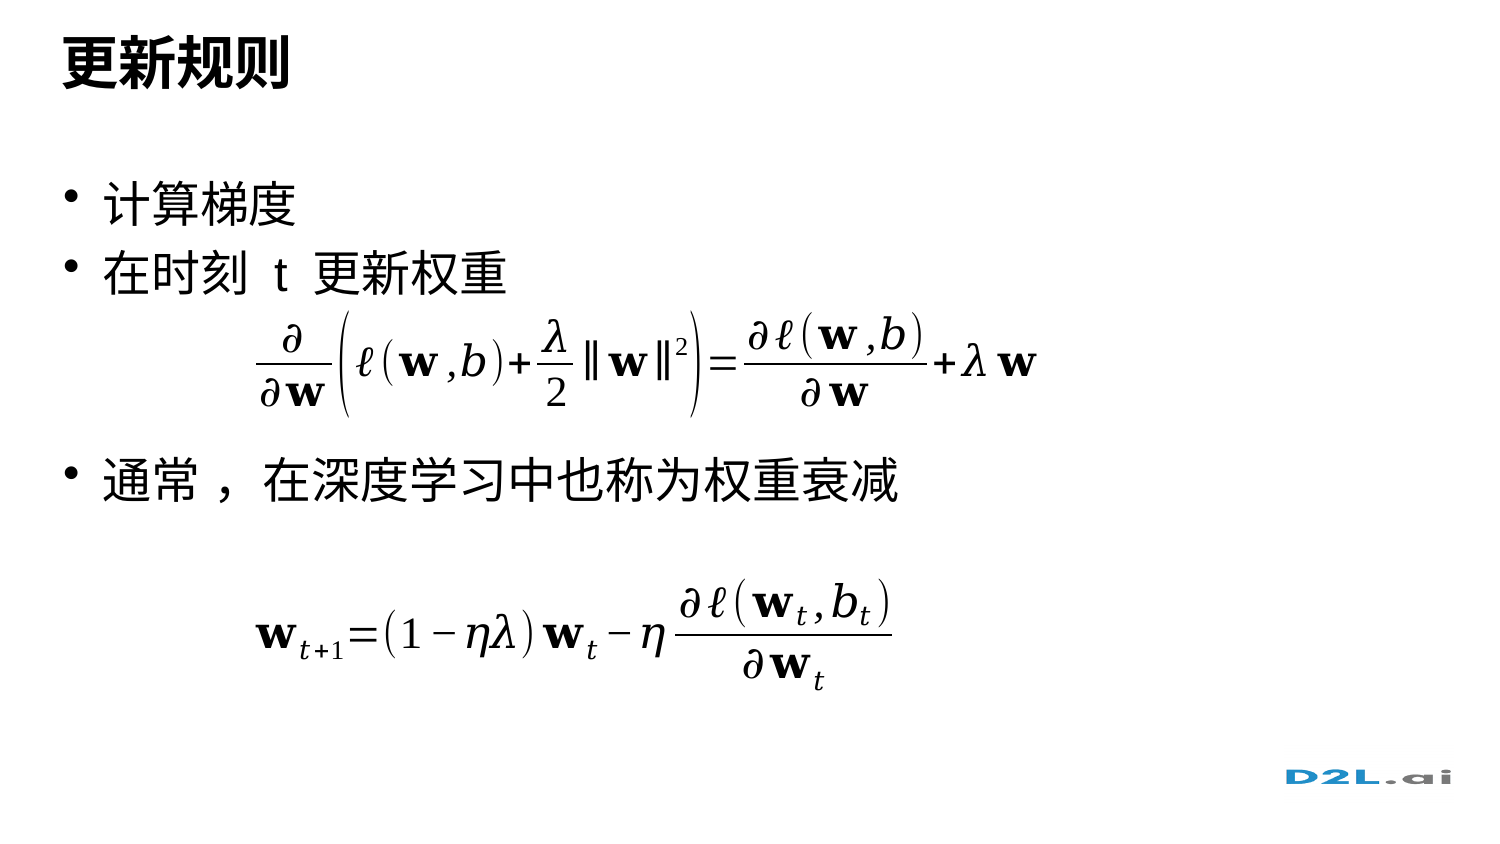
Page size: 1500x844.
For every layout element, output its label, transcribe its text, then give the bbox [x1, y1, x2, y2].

title 更新规则 [52, 18, 1400, 109]
picture [1284, 745, 1454, 806]
